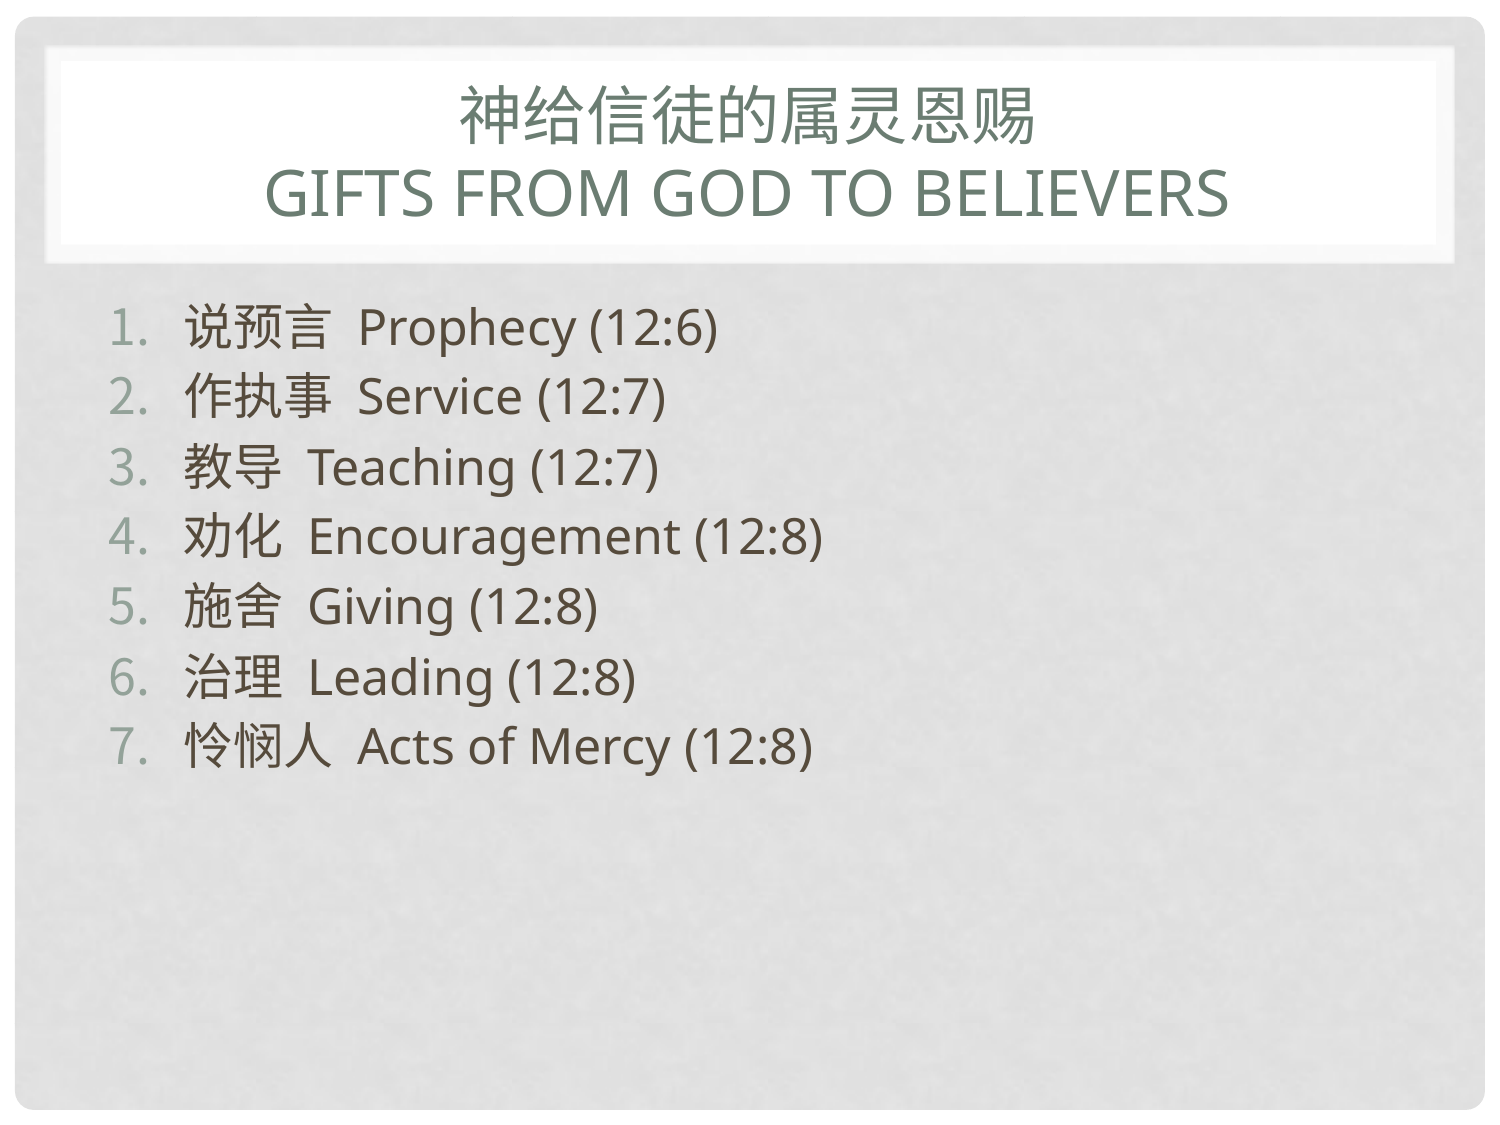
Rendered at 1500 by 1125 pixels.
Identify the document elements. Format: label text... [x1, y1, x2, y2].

list 说预言 Prophecy (12:6) 作执事 Service (12:7) 教导 Teaching (12:7) 劝化 Encouragement (12:8) 施舍 Giving (12:8) 治理 Leading (12:8) 怜悯人 Acts of Mercy (12:8) [75, 287, 1425, 1005]
title 神给信徒的属灵恩赐 gifts from god to believers [69, 66, 1425, 238]
